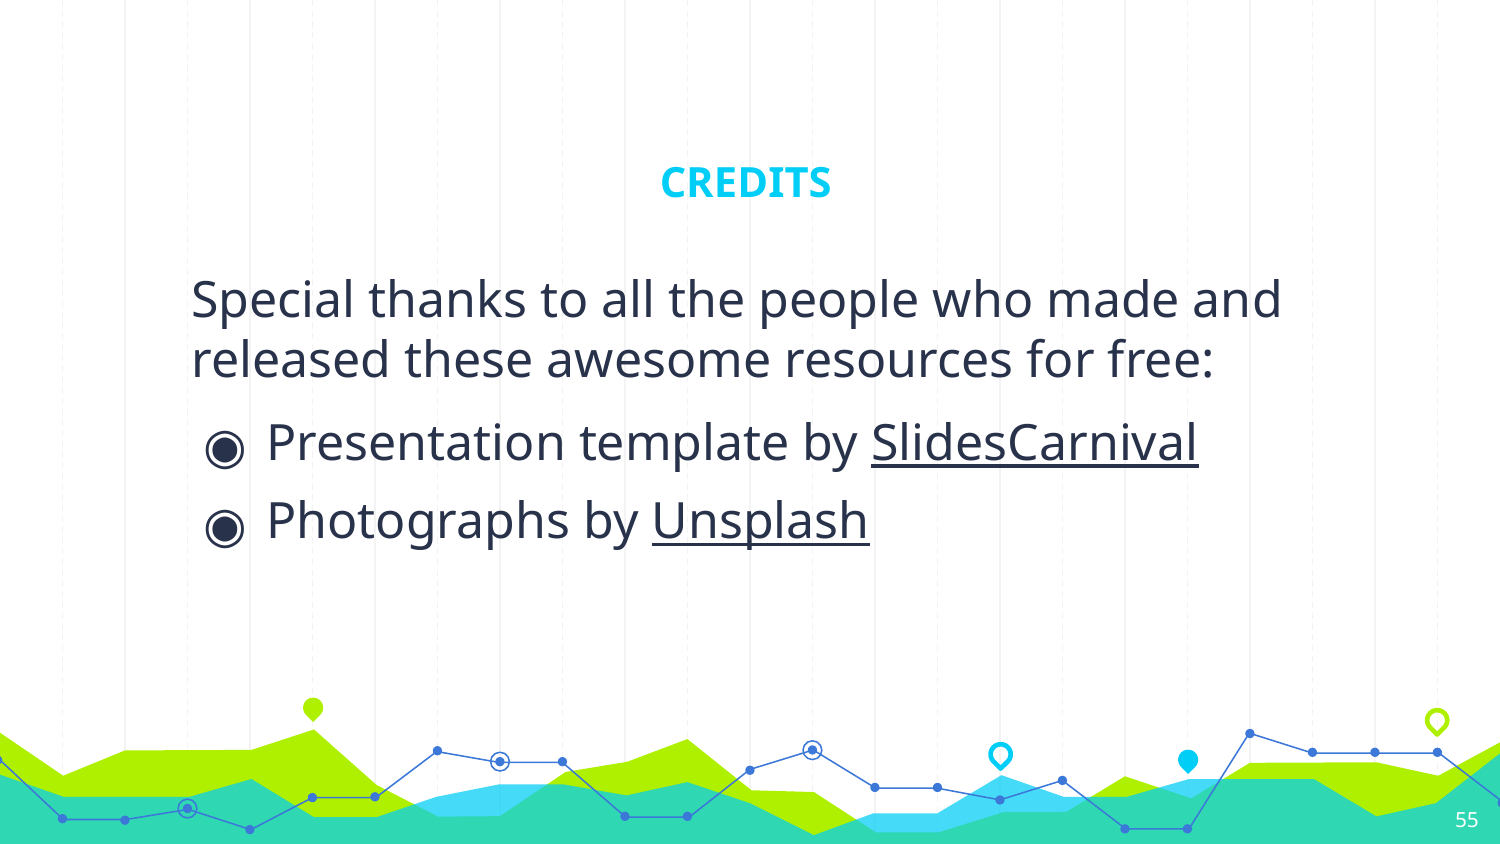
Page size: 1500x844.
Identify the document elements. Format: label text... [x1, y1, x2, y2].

title CREDITS [171, 103, 1320, 222]
slide_number 55 [1403, 791, 1494, 844]
list Special thanks to all the people who made and released these awesome resources for free: Presentation template by SlidesCarnival Photographs by Unsplash [176, 252, 1325, 568]
